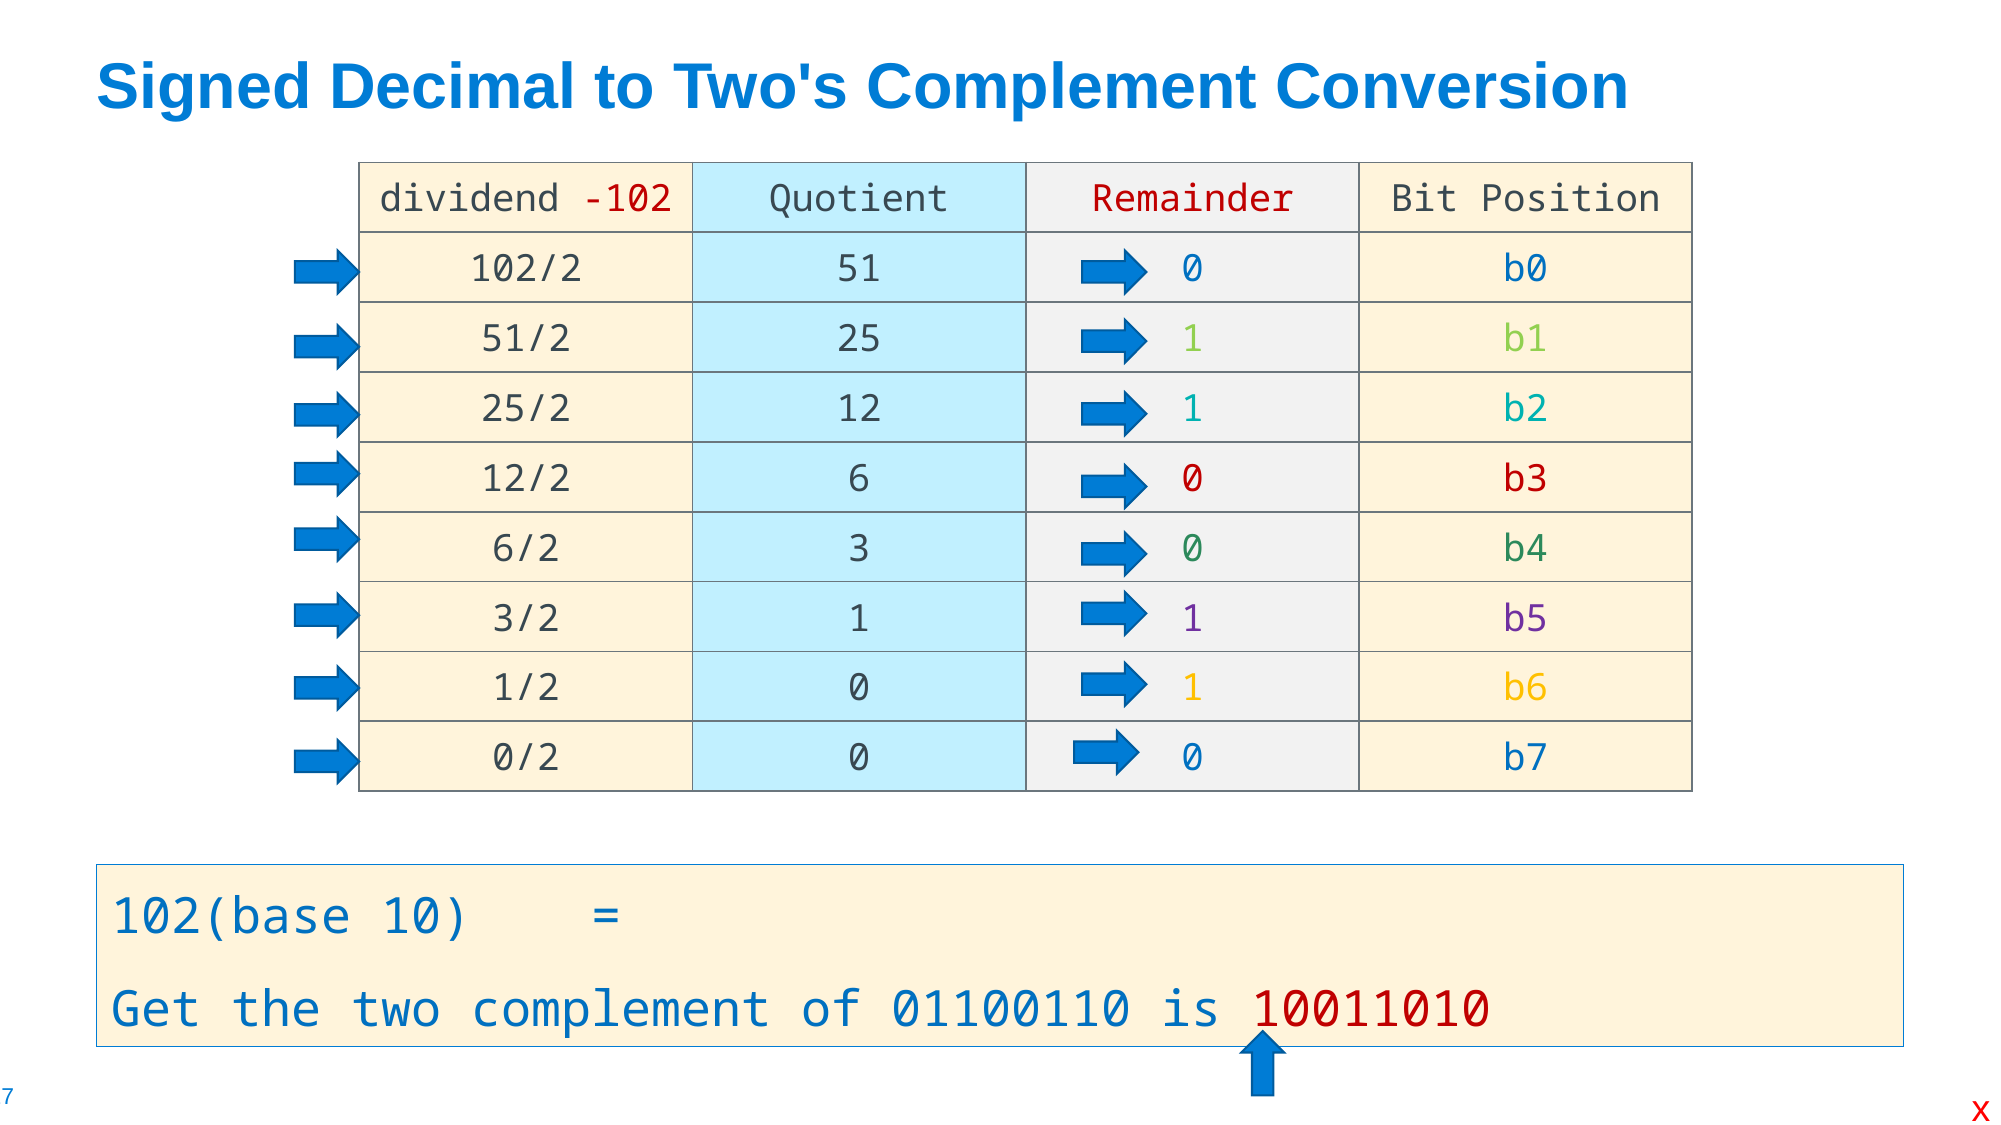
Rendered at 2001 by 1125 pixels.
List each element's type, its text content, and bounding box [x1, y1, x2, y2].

table_cell b5 [1360, 582, 1691, 651]
table_cell 0/2 [360, 722, 692, 790]
text_box [1081, 589, 1148, 638]
table_cell 1 [1027, 582, 1358, 651]
text_box [293, 664, 361, 712]
text_box [293, 449, 361, 498]
text_box [293, 248, 361, 296]
text_box [293, 737, 361, 786]
table_cell b3 [1360, 443, 1691, 511]
table_cell b6 [1360, 652, 1691, 720]
table_cell b0 [1360, 233, 1691, 301]
table_cell 1 [1027, 303, 1358, 371]
table_cell 51/2 [360, 303, 692, 371]
text_box [1081, 462, 1148, 511]
table_cell 6/2 [360, 513, 692, 581]
table_cell 0 [1027, 443, 1358, 511]
table_cell 0 [693, 722, 1025, 790]
table_cell 3/2 [360, 582, 692, 651]
table_cell 12/2 [360, 443, 692, 511]
text_box [1081, 389, 1148, 438]
table_cell 6 [693, 443, 1025, 511]
table_cell 1 [693, 582, 1025, 651]
table_cell 12 [693, 373, 1025, 441]
table_cell b4 [1360, 513, 1691, 581]
table_cell b2 [1360, 373, 1691, 441]
text_box x [1956, 1076, 2000, 1125]
text_box [1081, 529, 1148, 578]
table_cell b7 [1360, 722, 1691, 790]
text_box [293, 515, 361, 564]
table_cell b1 [1360, 303, 1691, 371]
table_cell 25 [693, 303, 1025, 371]
text_box [293, 390, 361, 439]
table_header Remainder [1027, 163, 1358, 231]
text_box [1081, 660, 1148, 709]
table_cell 1 [1027, 373, 1358, 441]
title Signed Decimal to Two's Complement Conversion [81, 13, 1807, 131]
table_cell 25/2 [360, 373, 692, 441]
table_cell 0 [1027, 233, 1358, 301]
table_cell 3 [693, 513, 1025, 581]
table_cell 1/2 [360, 652, 692, 720]
text_box [1238, 1029, 1287, 1097]
text_box [1081, 317, 1148, 366]
table_cell 0 [1027, 513, 1358, 581]
table_cell 0 [1027, 722, 1358, 790]
table_header Bit Position [1360, 163, 1691, 231]
table_cell 102/2 [360, 233, 692, 301]
text_box [1081, 248, 1148, 296]
table_cell 51 [693, 233, 1025, 301]
text_box [1073, 728, 1140, 777]
table_header dividend -102 [360, 163, 692, 231]
text_box [293, 322, 361, 371]
table_cell 0 [693, 652, 1025, 720]
text_box [293, 591, 361, 640]
table_header Quotient [693, 163, 1025, 231]
table_cell 1 [1027, 652, 1358, 720]
